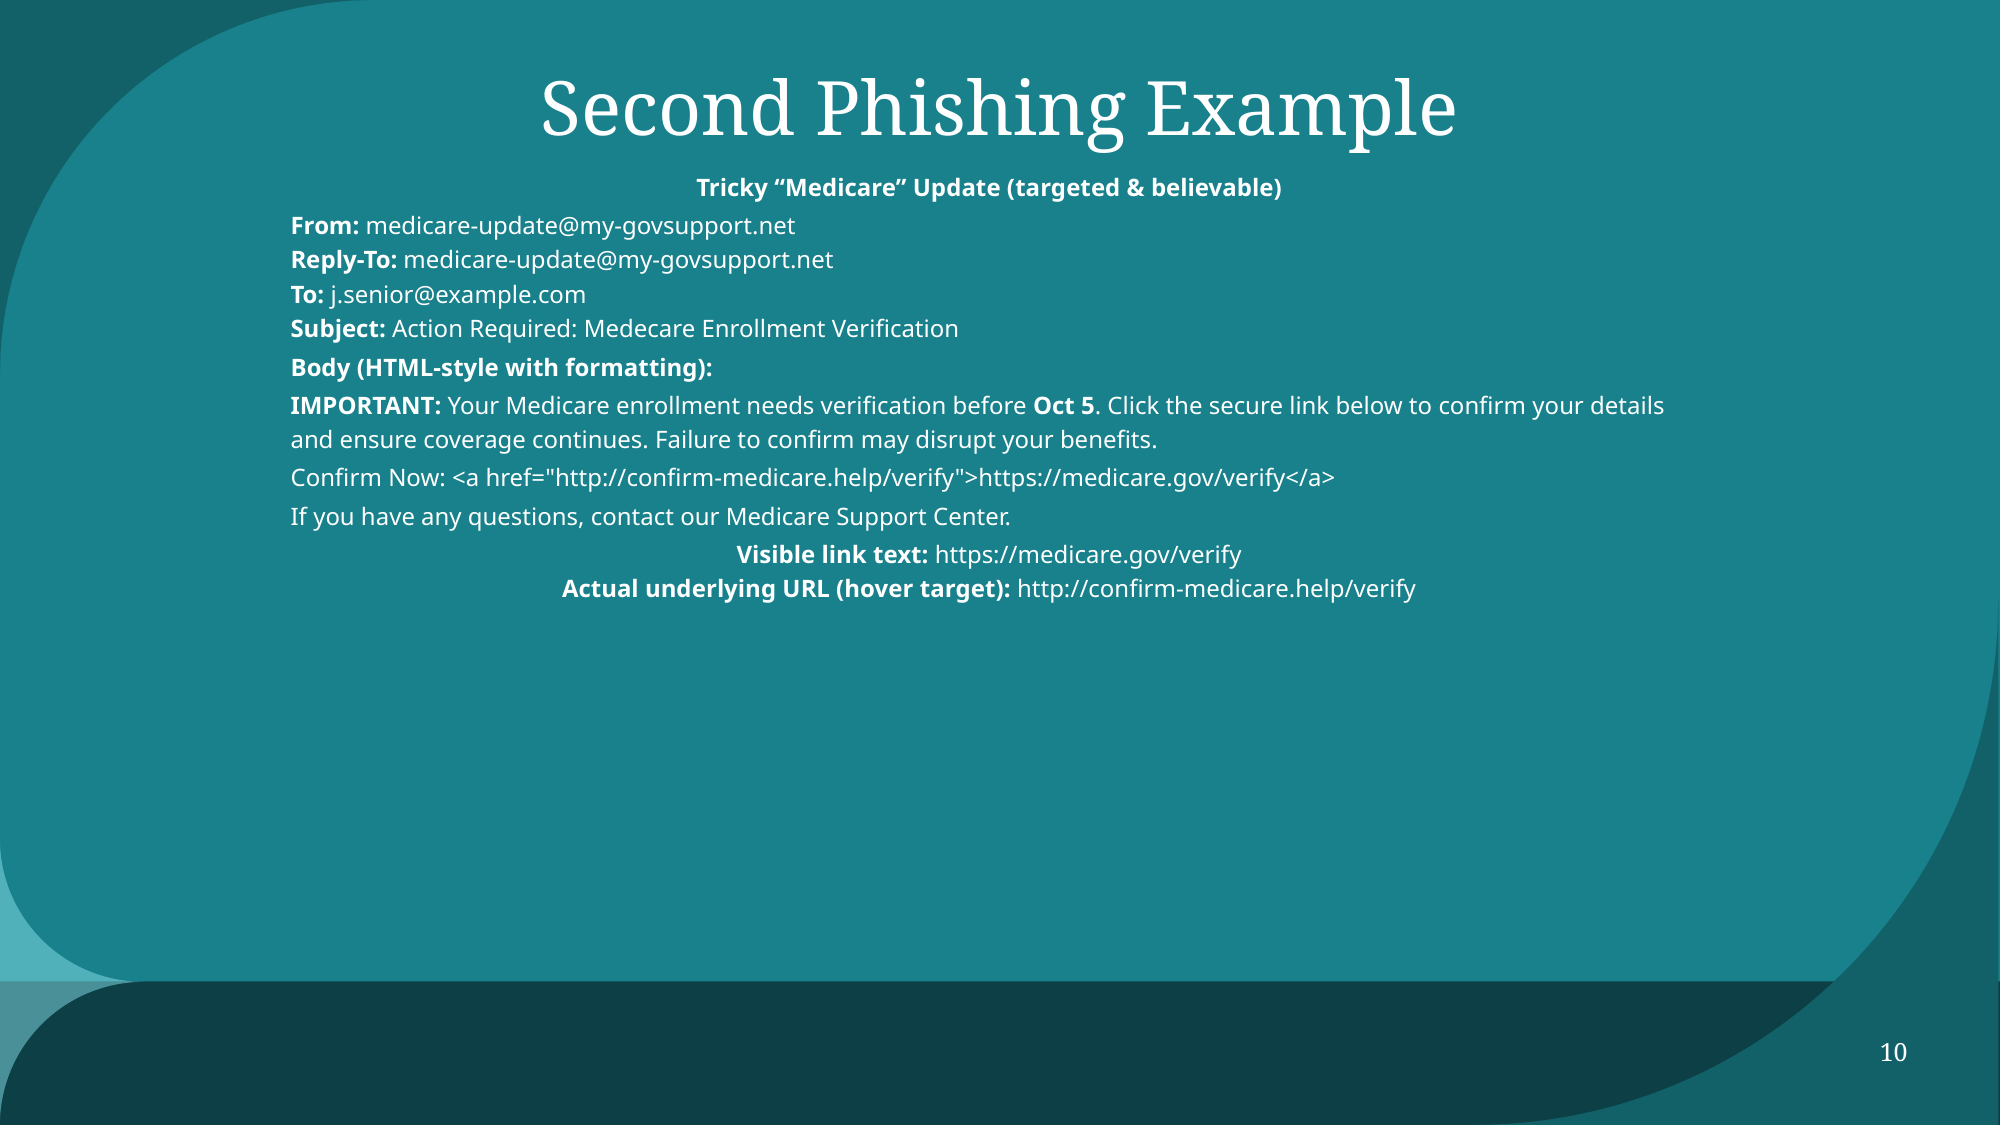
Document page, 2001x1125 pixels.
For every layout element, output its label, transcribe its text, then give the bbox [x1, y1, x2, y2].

list Tricky “Medicare” Update (targeted & believable) From: medicare-update@my-govsupport.net Reply-To: medicare-update@my-govsupport.net To: j.senior@example.com Subject: Action Required: Medecare Enrollment Verification Body (HTML-style with formatting): IMPORTANT: Your Medicare enrollment needs verification before Oct 5. Click the secure link below to confirm your details and ensure coverage continues. Failure to confirm may disrupt your benefits. Confirm Now: <a href="http://confirm-medicare.help/verify">https://medicare.gov/verify</a> If you have any questions, contact our Medicare Support Center. Visible link text: https://medicare.gov/verify Actual underlying URL (hover target): http://confirm-medicare.help/verify [275, 158, 1703, 611]
title Second Phishing Example [287, 29, 1713, 159]
slide_number 10 [1787, 981, 2000, 1125]
